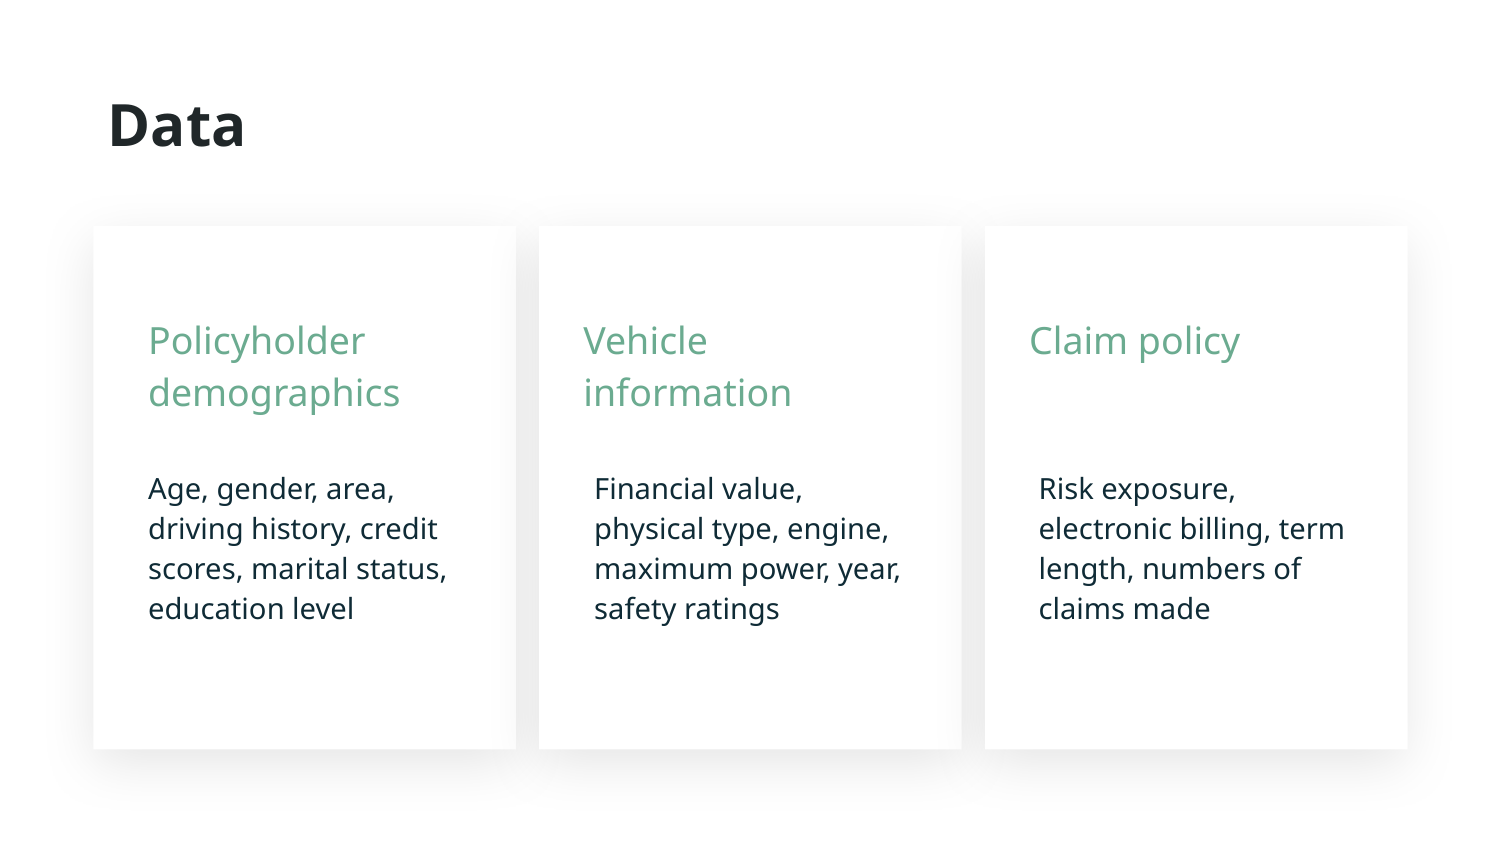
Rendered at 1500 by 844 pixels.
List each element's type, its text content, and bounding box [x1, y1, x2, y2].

list Financial value, physical type, engine, maximum power, year, safety ratings [579, 390, 922, 844]
subtitle Claim policy [1014, 295, 1379, 379]
subtitle Policyholder demographics [133, 295, 477, 368]
list Risk exposure, electronic billing, term length, numbers of claims made [1023, 390, 1367, 844]
title Data [92, 72, 1408, 167]
subtitle Vehicle information [568, 295, 933, 379]
list Age, gender, area, driving history, credit scores, marital status, education level [133, 389, 477, 844]
